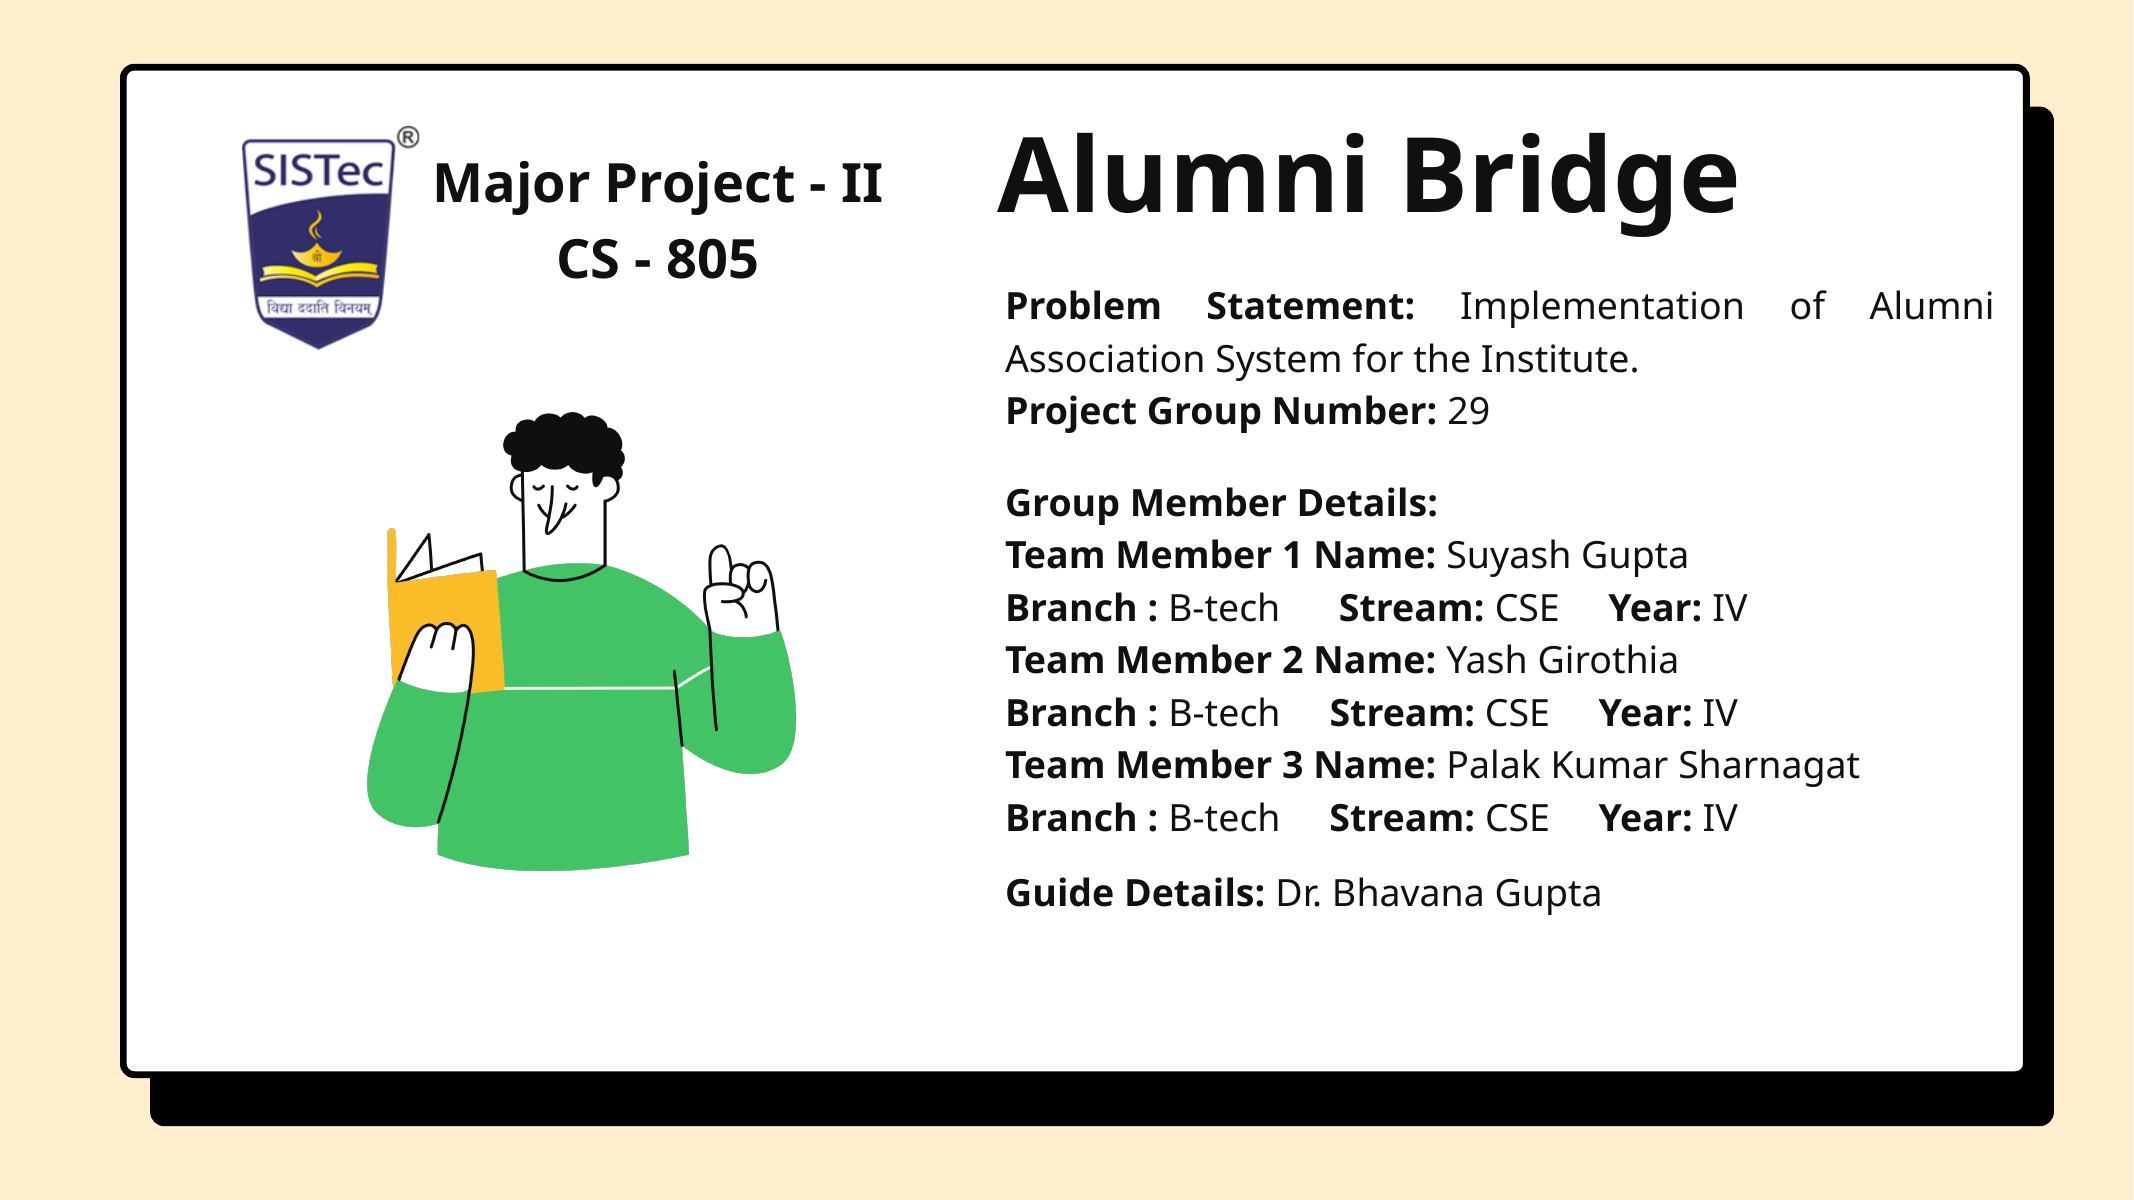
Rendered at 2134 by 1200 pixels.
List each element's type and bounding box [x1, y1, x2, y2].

text_box [119, 63, 2055, 1127]
